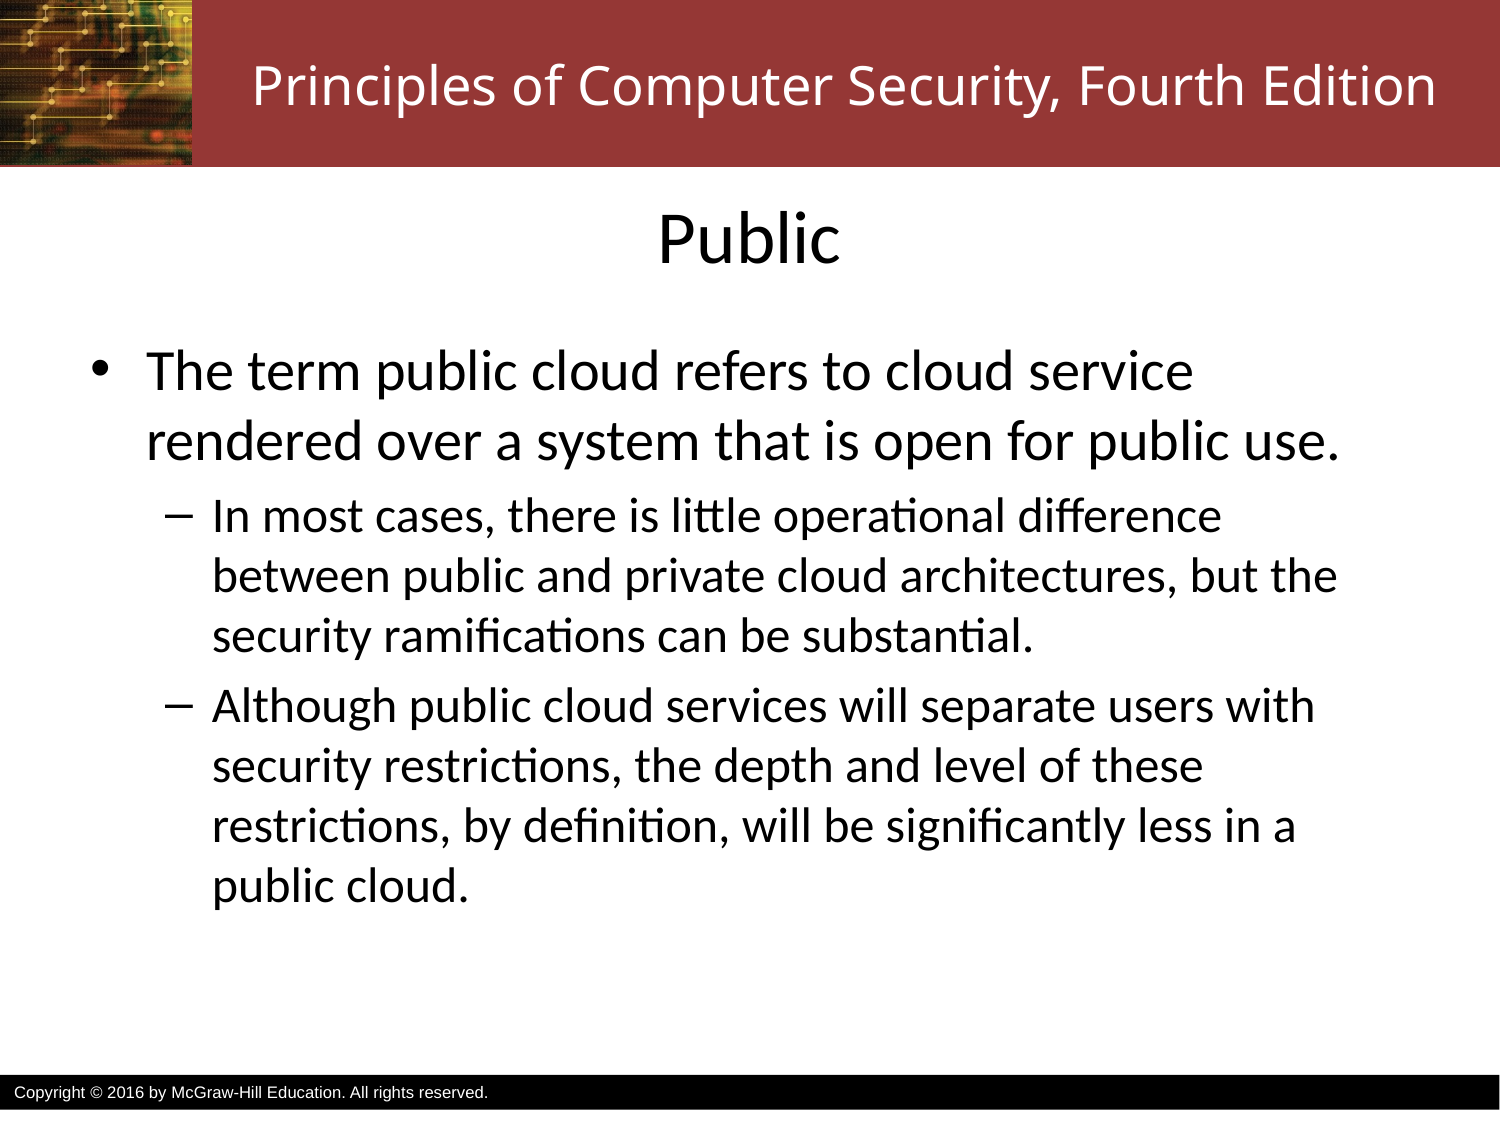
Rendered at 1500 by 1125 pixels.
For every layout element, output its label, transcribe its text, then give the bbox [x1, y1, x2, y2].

list The term public cloud refers to cloud service rendered over a system that is open for public use. In most cases, there is little operational difference between public and private cloud architectures, but the security ramifications can be substantial. Although public cloud services will separate users with security restrictions, the depth and level of these restrictions, by definition, will be significantly less in a public cloud. [75, 324, 1425, 1005]
title Public [75, 181, 1425, 324]
picture [0, 0, 192, 165]
